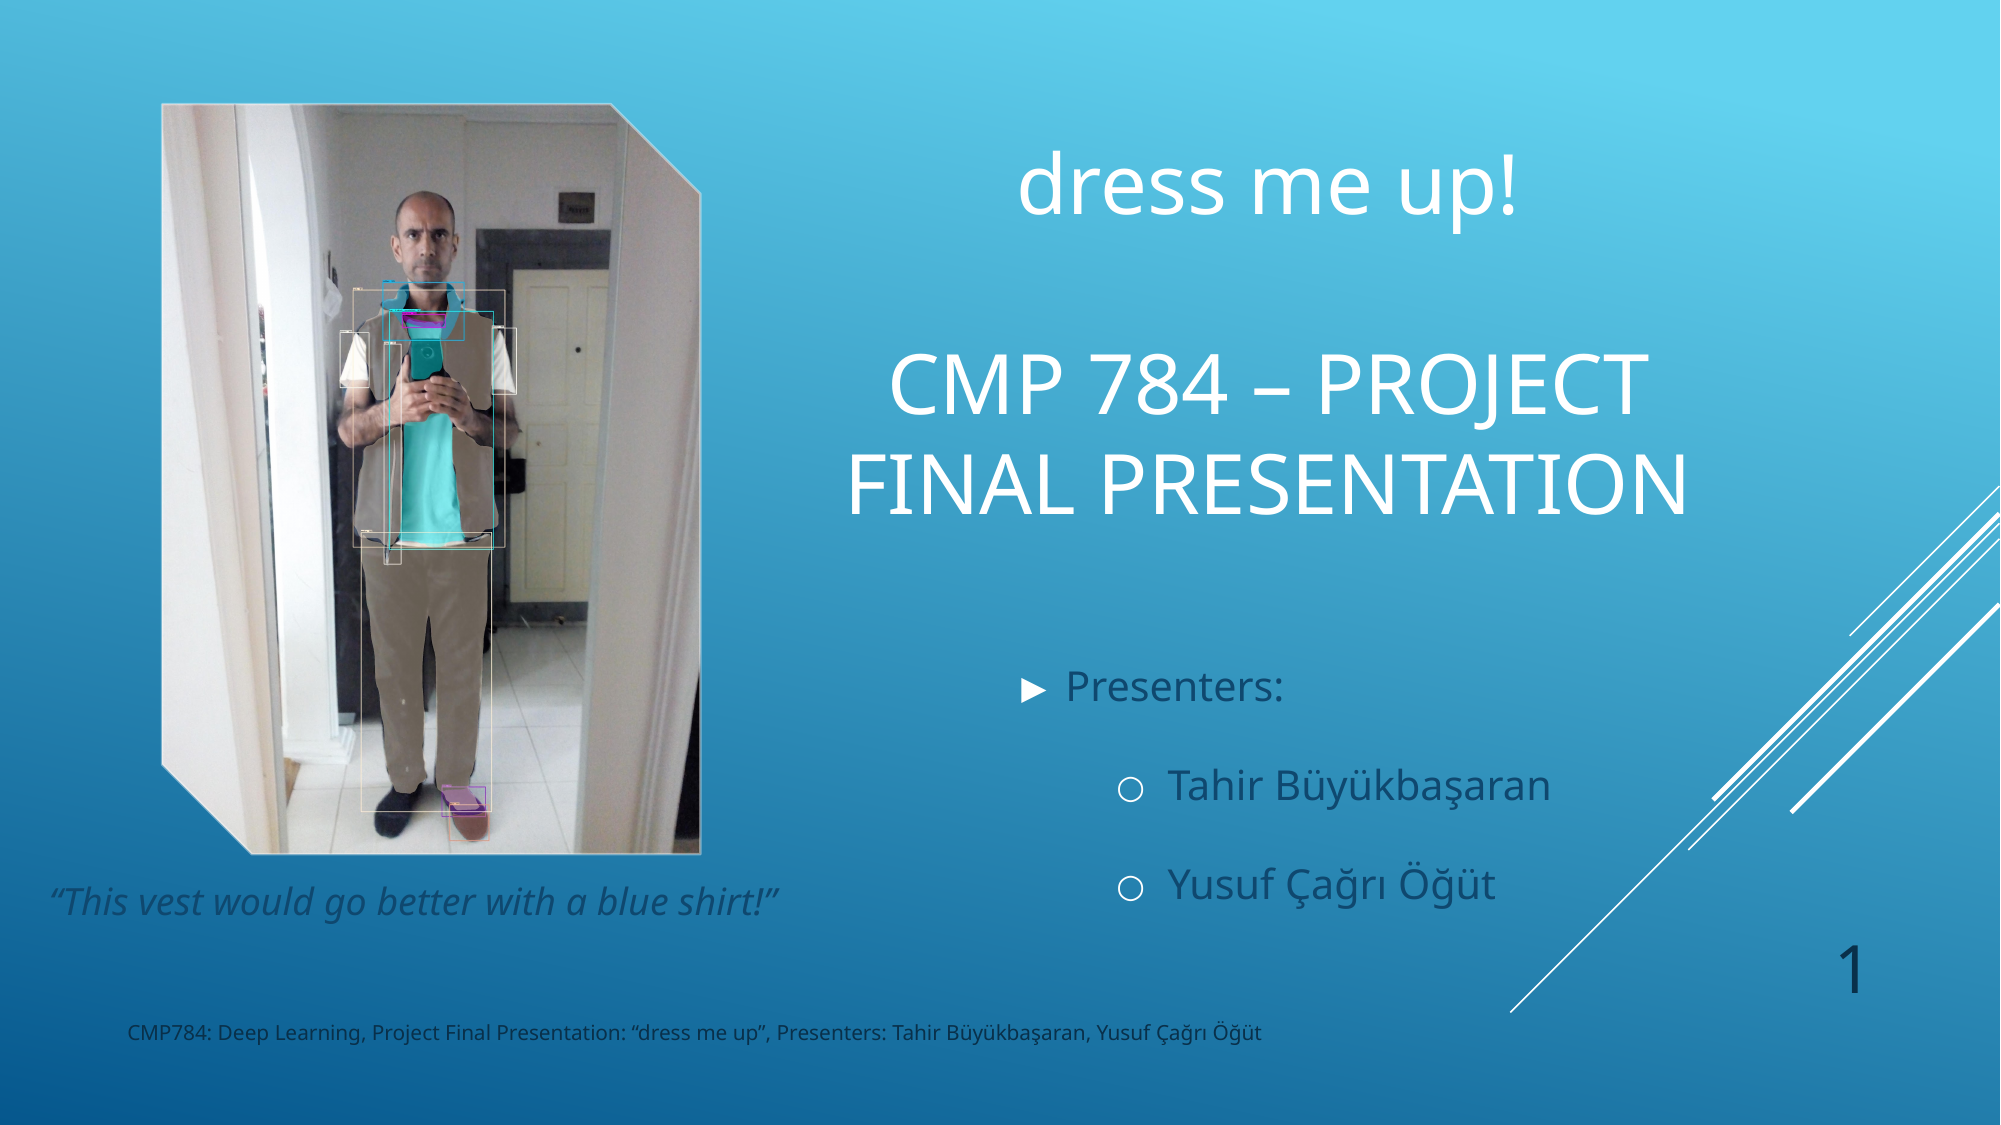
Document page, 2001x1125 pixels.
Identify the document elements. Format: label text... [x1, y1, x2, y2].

slide_number 1 [1700, 915, 1888, 1025]
picture [161, 103, 701, 855]
list “This vest would go better with a blue shirt!” [33, 870, 910, 1125]
footer CMP784: Deep Learning, Project Final Presentation: “dress me up”, Presenters: Tahir Büyükbaşaran, Yusuf Çağrı Öğüt [910, 1012, 1350, 1073]
title dress me up! CMP 784 – PROJECT FINAL PRESENTATION [774, 237, 1763, 425]
text_box Presenters: Tahir Büyükbaşaran Yusuf Çağrı Öğüt [1003, 603, 1750, 916]
